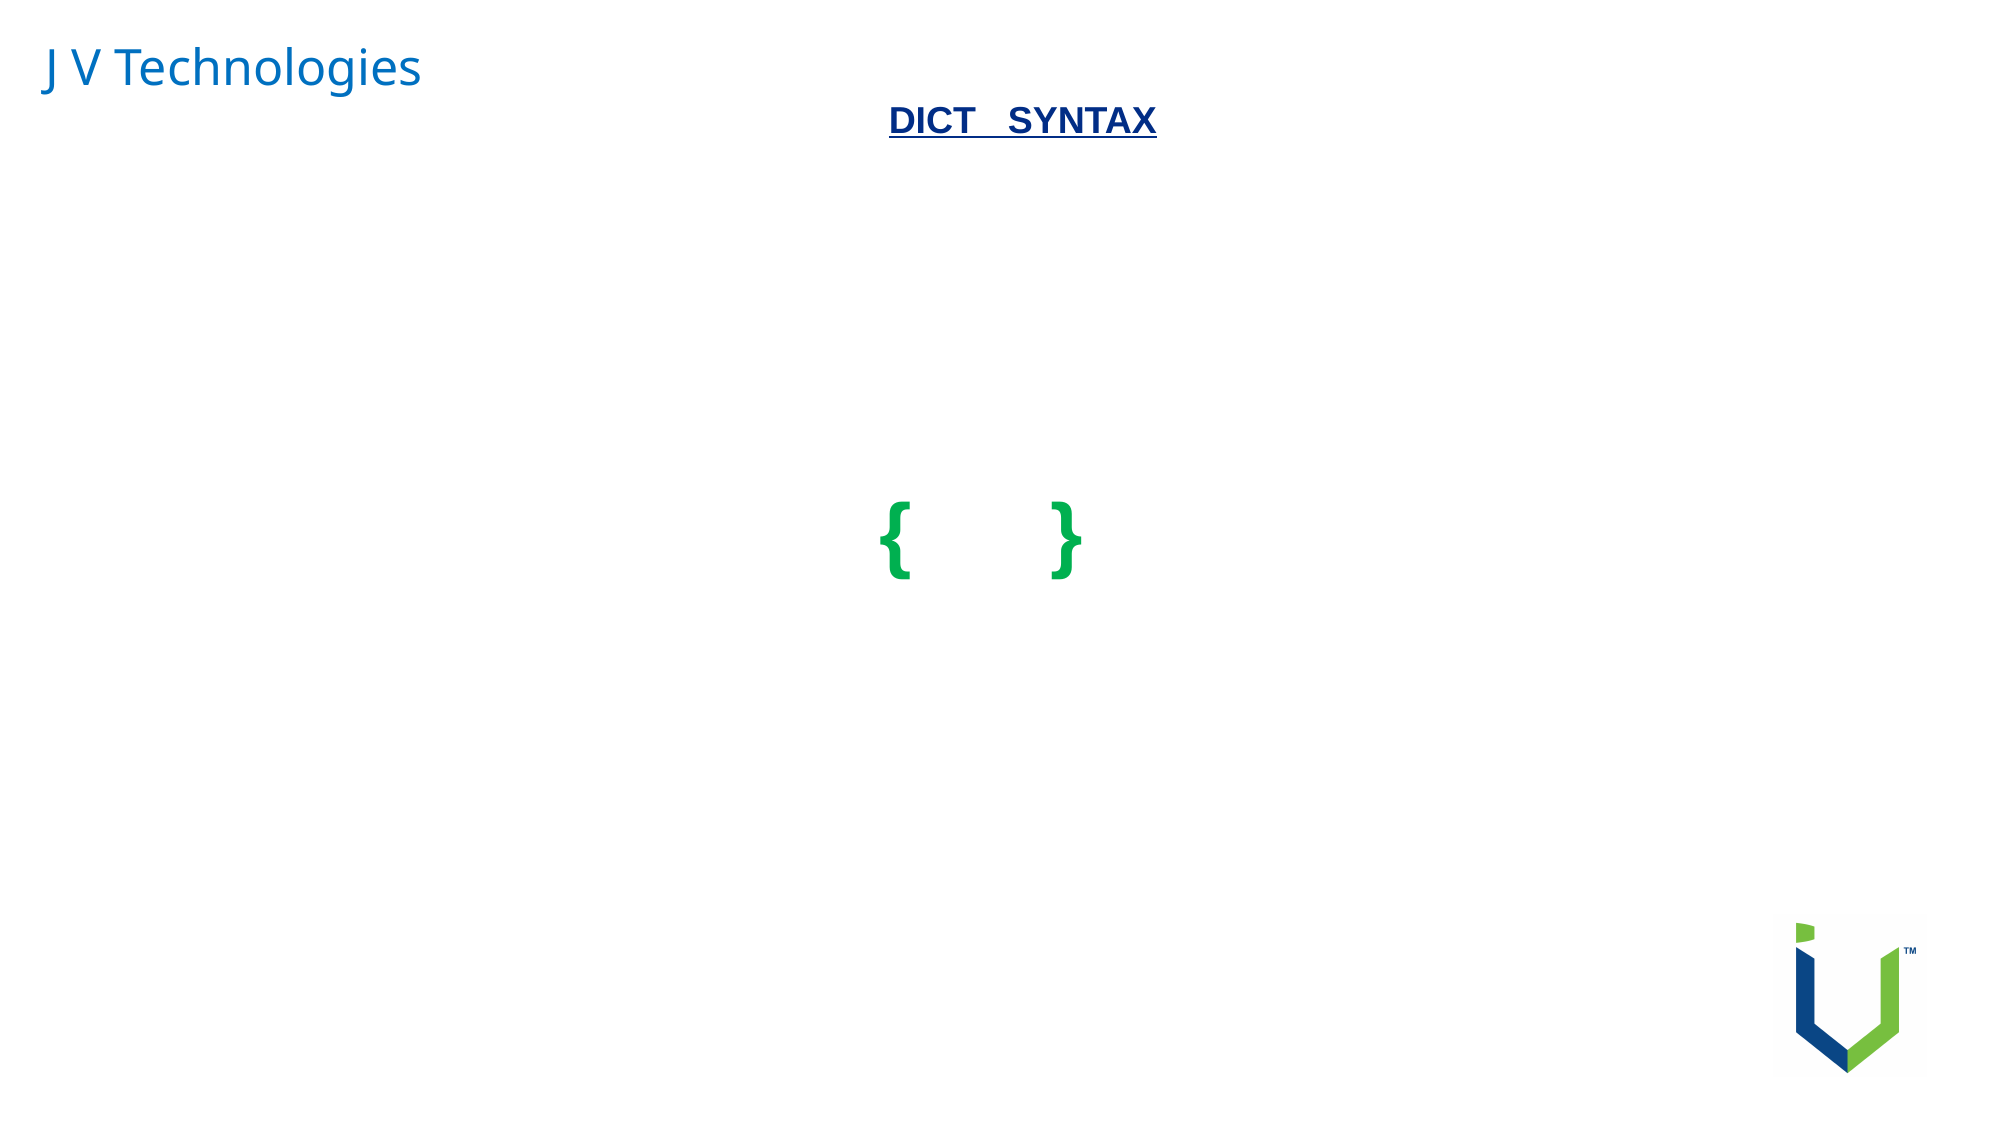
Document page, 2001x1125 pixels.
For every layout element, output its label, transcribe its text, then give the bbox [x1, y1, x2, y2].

text_box { } [655, 372, 1719, 787]
text_box J V Technologies [0, 27, 986, 103]
text_box DICT SYNTAX [480, 89, 1566, 149]
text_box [1773, 914, 1927, 1077]
